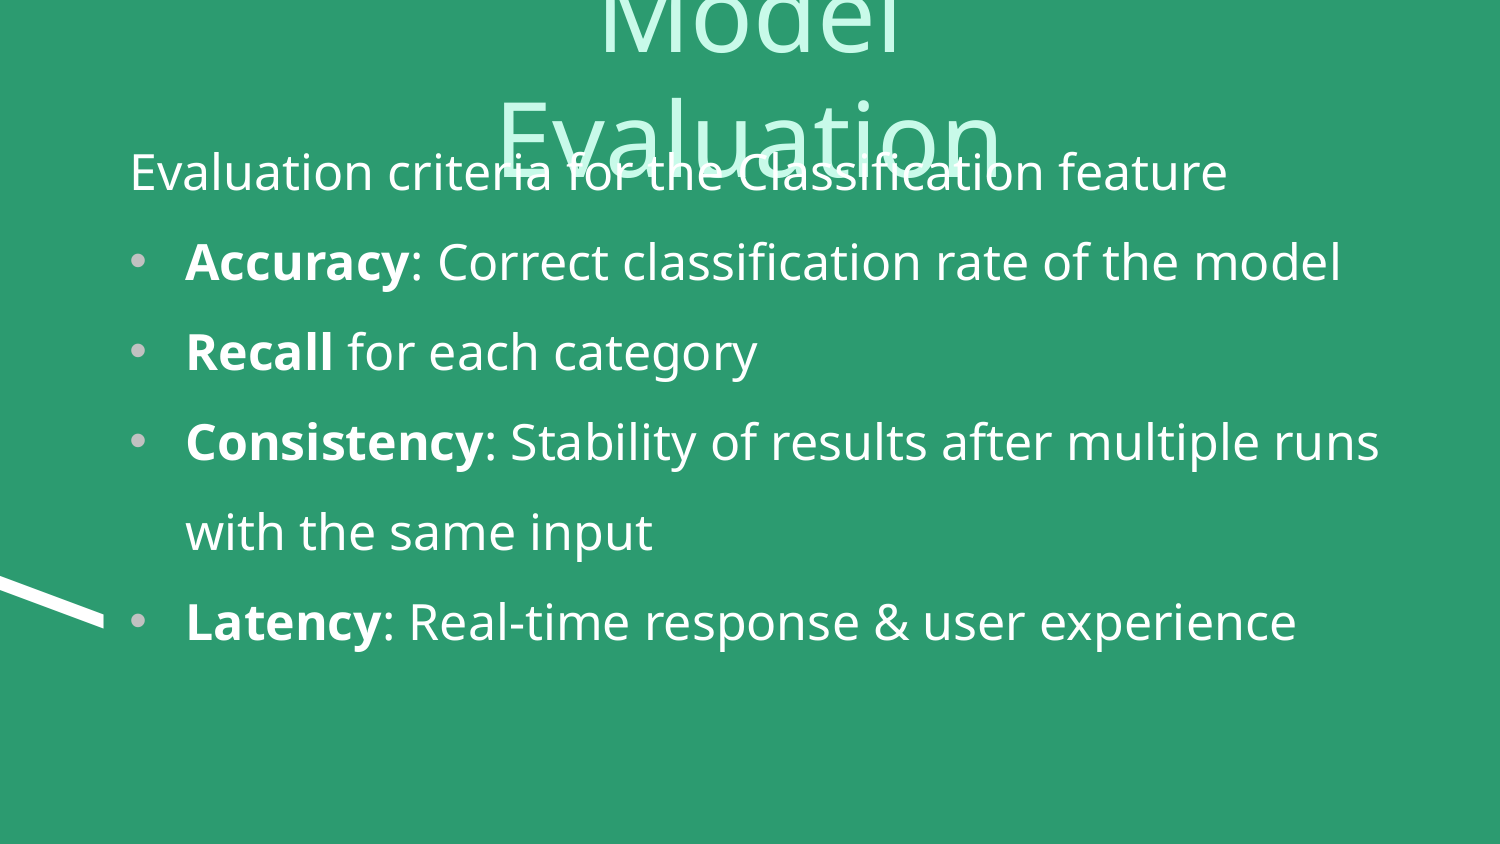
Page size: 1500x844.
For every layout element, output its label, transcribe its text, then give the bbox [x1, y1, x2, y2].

subtitle Evaluation criteria for the Classification feature Accuracy: Correct classification rate of the model Recall for each category Consistency: Stability of results after multiple runs with the same input Latency: Real-time response & user experience [91, 95, 1409, 728]
title Model Evaluation [344, 14, 1156, 95]
